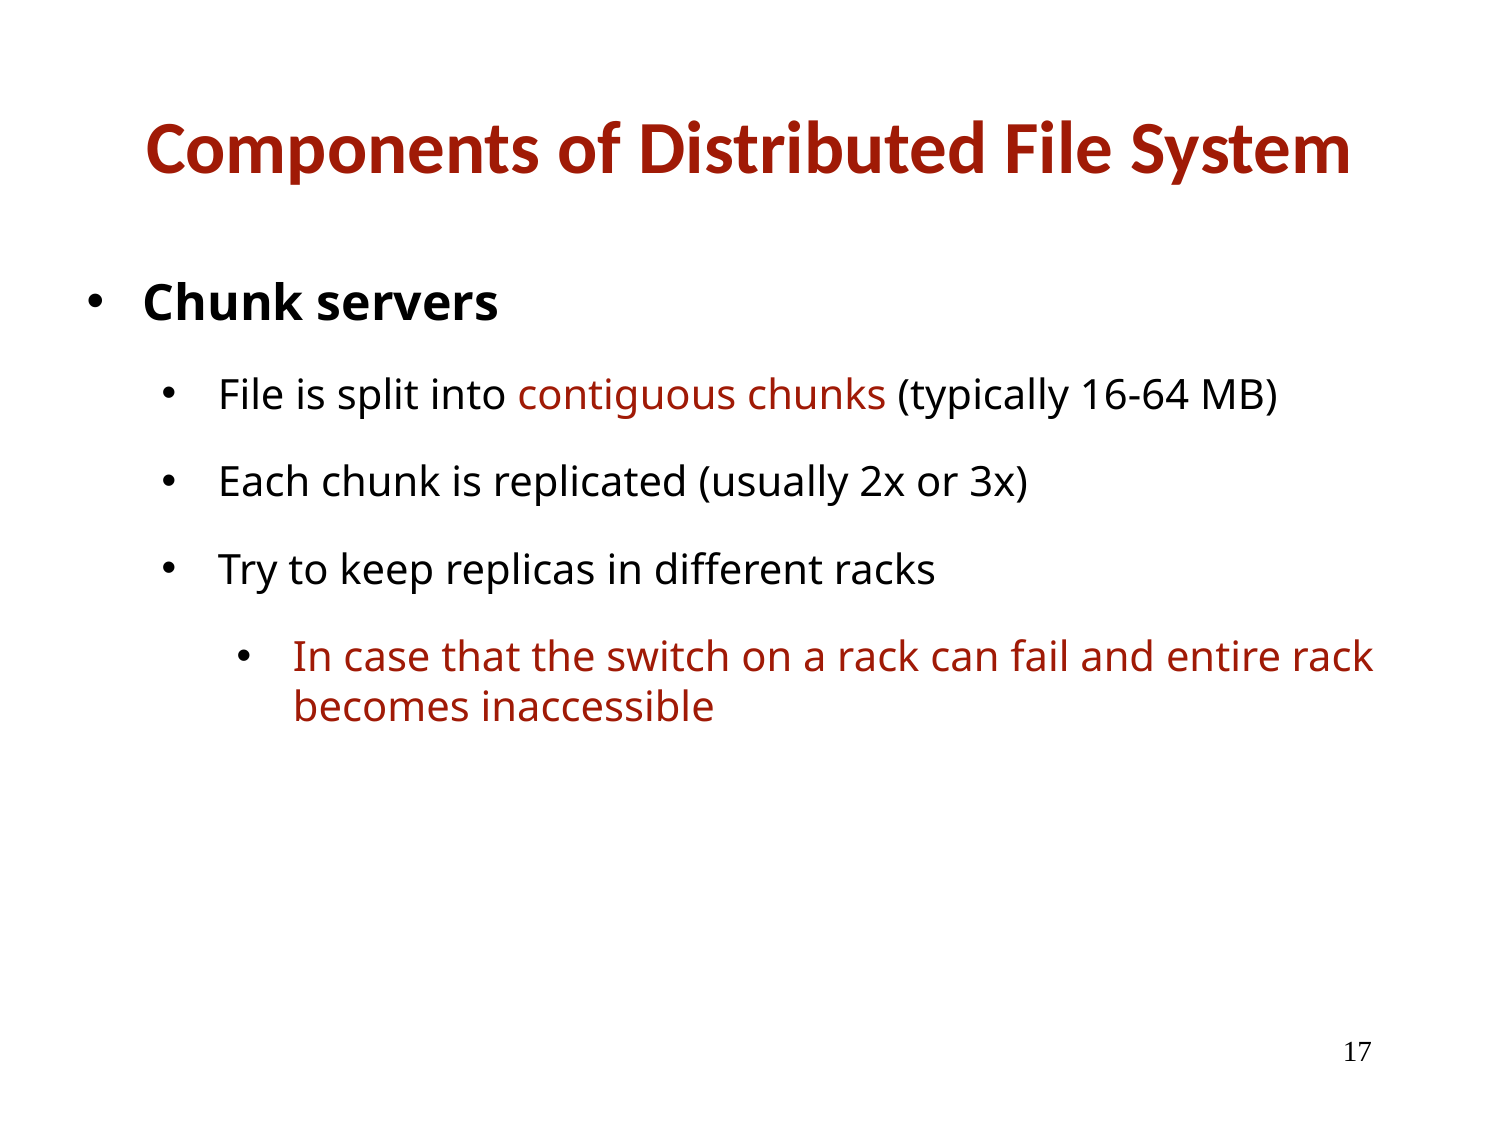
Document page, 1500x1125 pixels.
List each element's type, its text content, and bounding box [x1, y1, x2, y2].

text_box Chunk servers File is split into contiguous chunks (typically 16-64 MB) Each chunk is replicated (usually 2x or 3x) Try to keep replicas in different racks In case that the switch on a rack can fail and entire rack becomes inaccessible [71, 262, 1463, 738]
slide_number 17 [1074, 1025, 1388, 1100]
title Components of Distributed File System [112, 50, 1388, 238]
